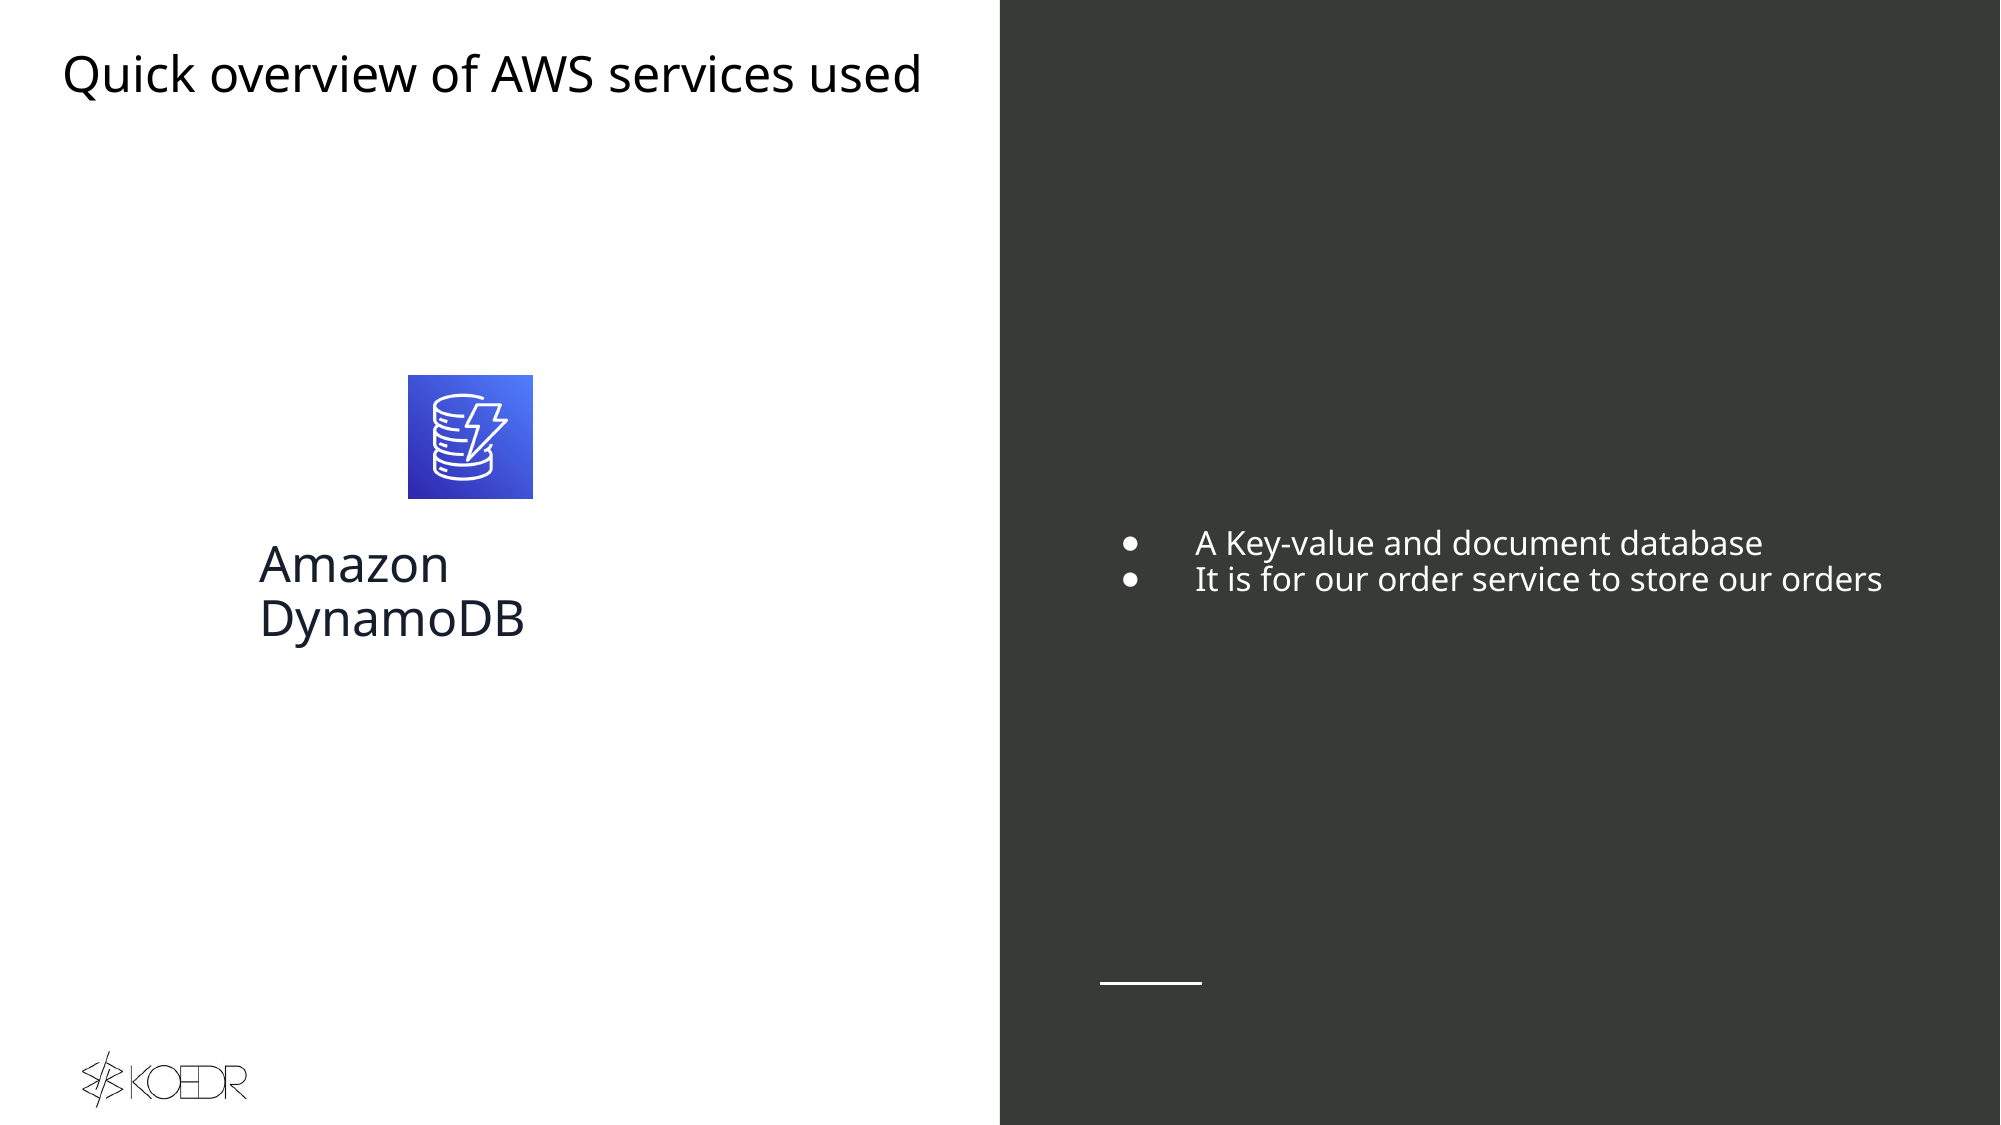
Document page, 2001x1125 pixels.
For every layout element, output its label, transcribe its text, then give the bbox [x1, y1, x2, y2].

text_box Quick overview of AWS services used [47, 35, 1000, 156]
picture [408, 375, 533, 499]
picture [58, 1037, 266, 1125]
list A Key-value and document database It is for our order service to store our orders [1080, 158, 1920, 967]
text_box Amazon DynamoDB [244, 532, 739, 593]
